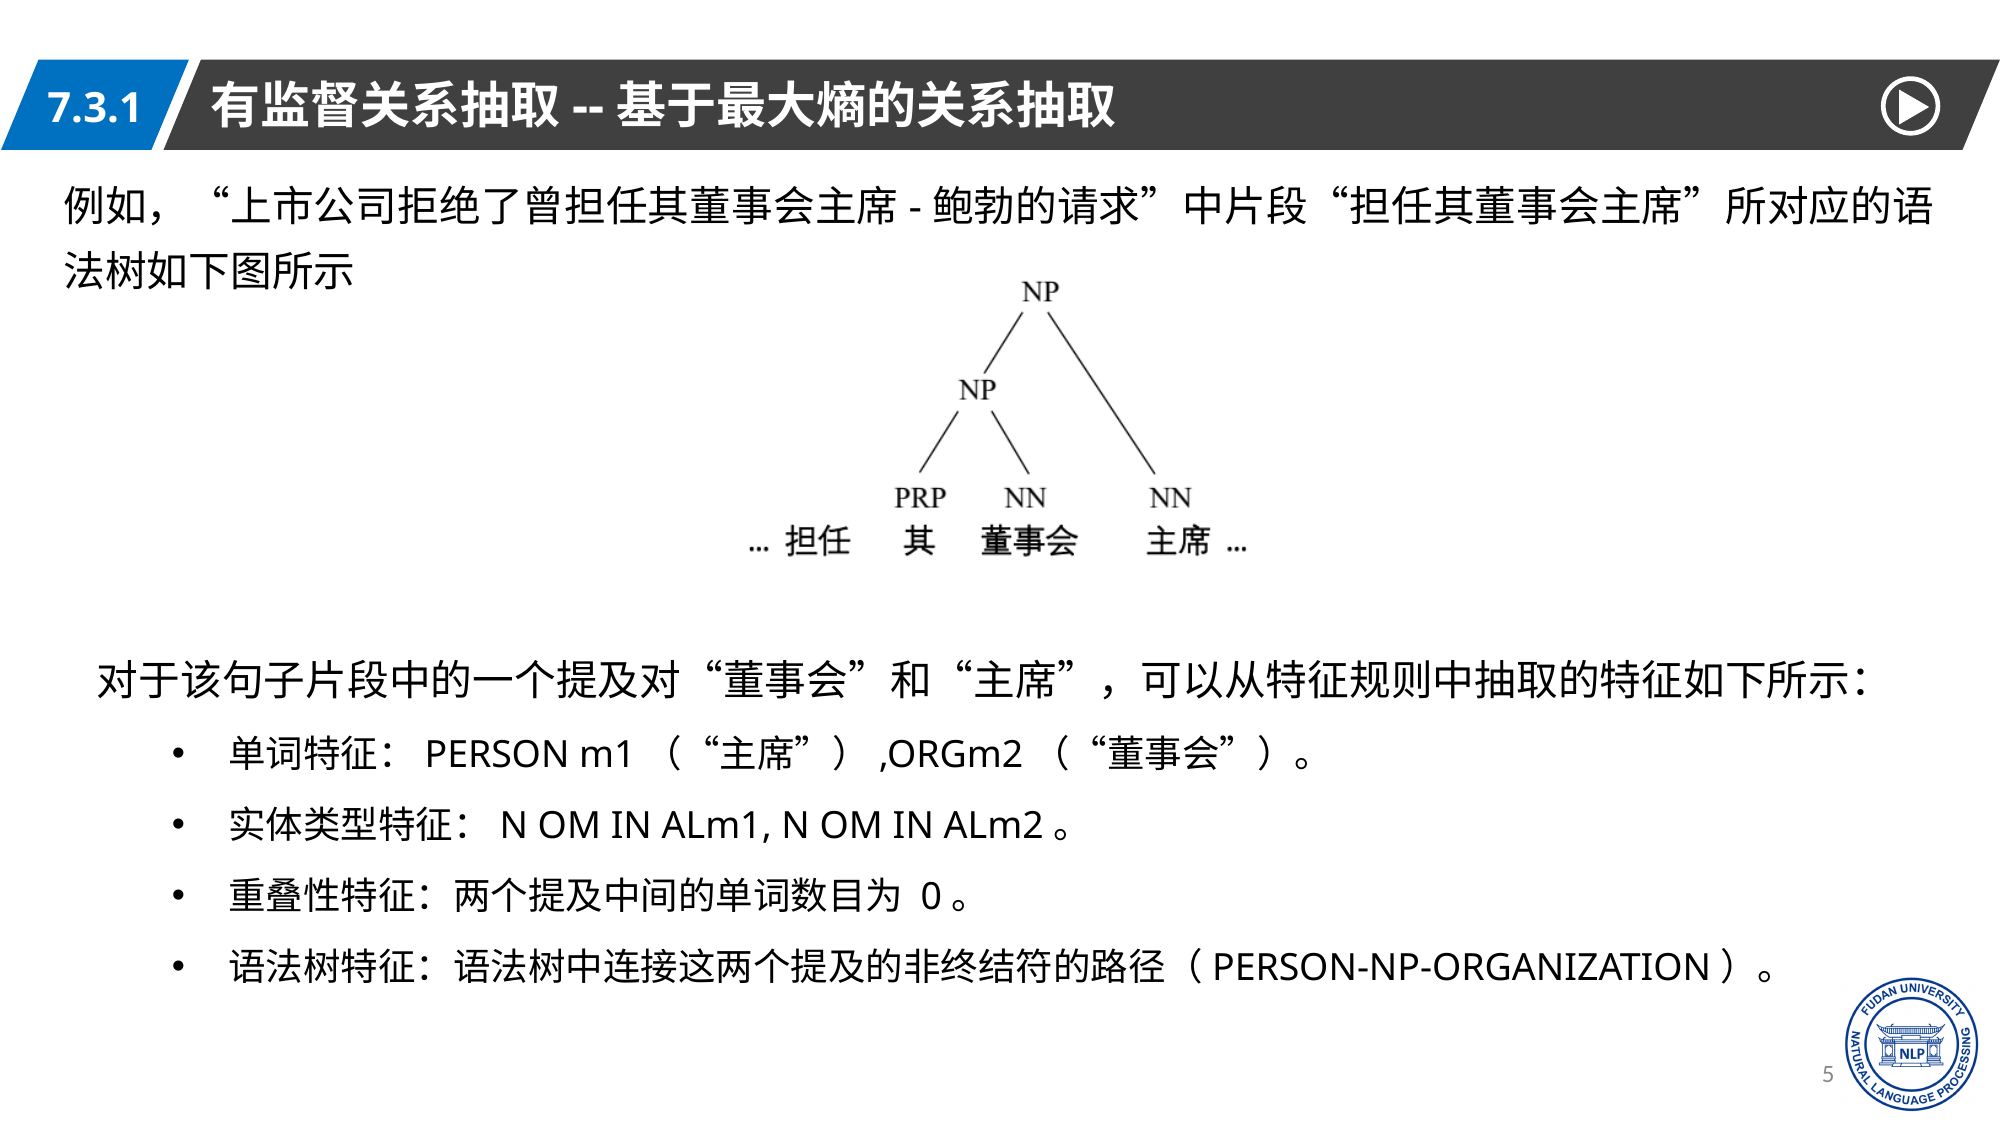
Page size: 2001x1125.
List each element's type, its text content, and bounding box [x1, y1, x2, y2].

text_box 有监督关系抽取--基于最大熵的关系抽取 [195, 66, 1131, 142]
text_box [163, 59, 2000, 150]
text_box 7.3.1 [26, 73, 164, 138]
text_box [32, 59, 189, 120]
text_box [1, 89, 157, 150]
slide_number 56 [1412, 1042, 1863, 1103]
text_box 对于该句子片段中的一个提及对“董事会”和“主席”，可以从特征规则中抽取的特征如下所示： 单词特征：PERSON m1（“主席”）,ORGm2（“董事会”）。 实体类型特征：N OM IN ALm1, N OM IN ALm2。 重叠性特征：两个提及中间的单词数目为 0。 语法树特征：语法树中连接这两个提及的非终结符的路径（PERSON-NP-ORGANIZATION）。 [82, 631, 1985, 996]
picture [1834, 996, 1985, 1117]
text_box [1883, 78, 1939, 134]
picture [723, 260, 1277, 583]
text_box 例如，“上市公司拒绝了曾担任其董事会主席-鲍勃的请求”中片段“担任其董事会主席”所对应的语法树如下图所示 [48, 156, 1952, 302]
